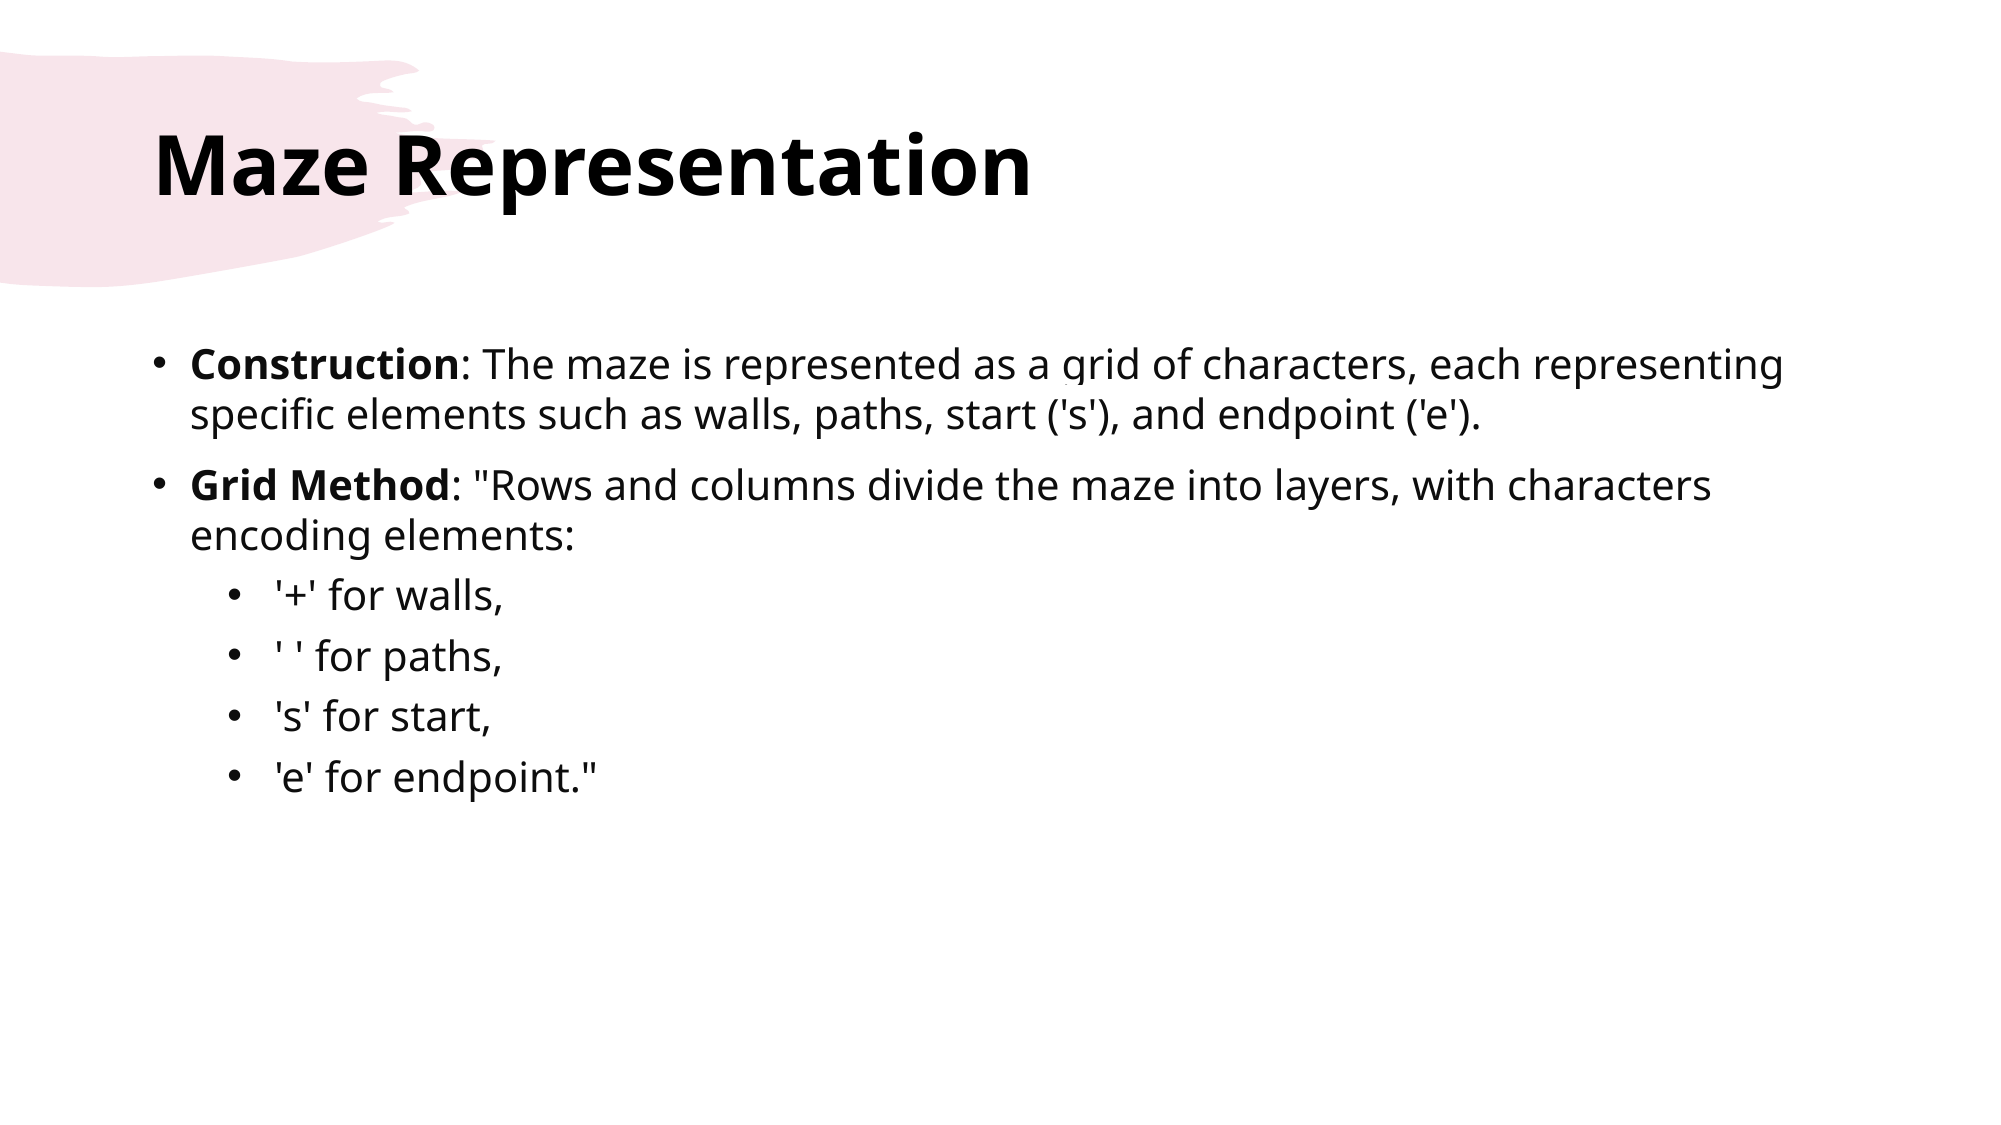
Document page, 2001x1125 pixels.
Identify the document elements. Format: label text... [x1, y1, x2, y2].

list Construction: The maze is represented as a grid of characters, each representing specific elements such as walls, paths, start ('s'), and endpoint ('e'). Grid Method: "Rows and columns divide the maze into layers, with characters encoding elements: '+' for walls, ' ' for paths, 's' for start, 'e' for endpoint." [137, 329, 1863, 1013]
title Maze Representation [137, 59, 1863, 278]
